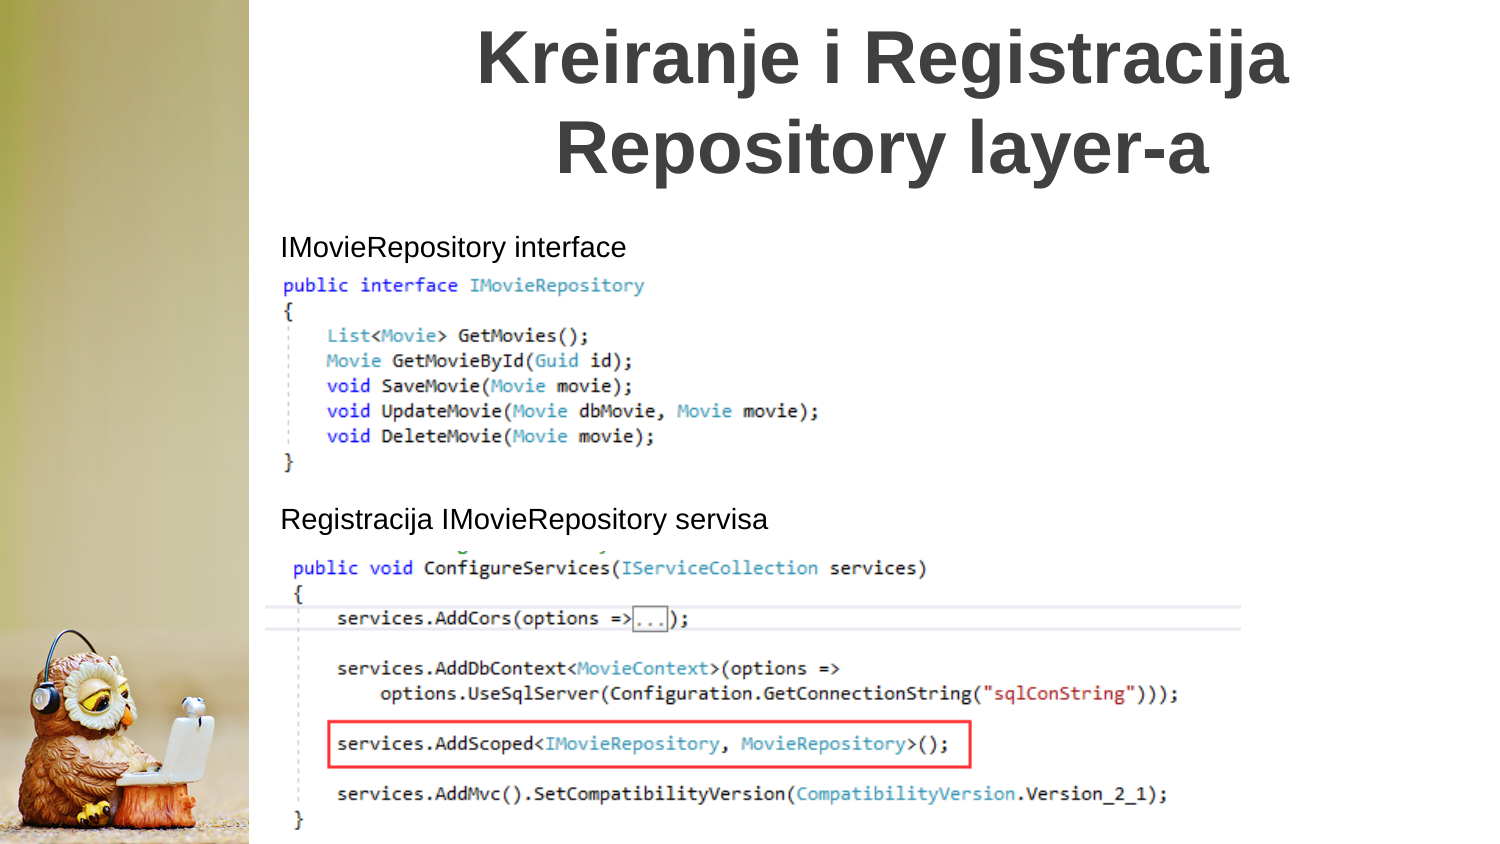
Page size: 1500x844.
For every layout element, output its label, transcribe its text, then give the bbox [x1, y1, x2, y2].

picture [0, 0, 1500, 844]
title Kreiranje i Registracija Repository layer-a [265, 0, 1500, 198]
text_box Registracija IMovieRepository servisa [265, 492, 1447, 543]
text_box IMovieRepository interface [265, 220, 1447, 271]
